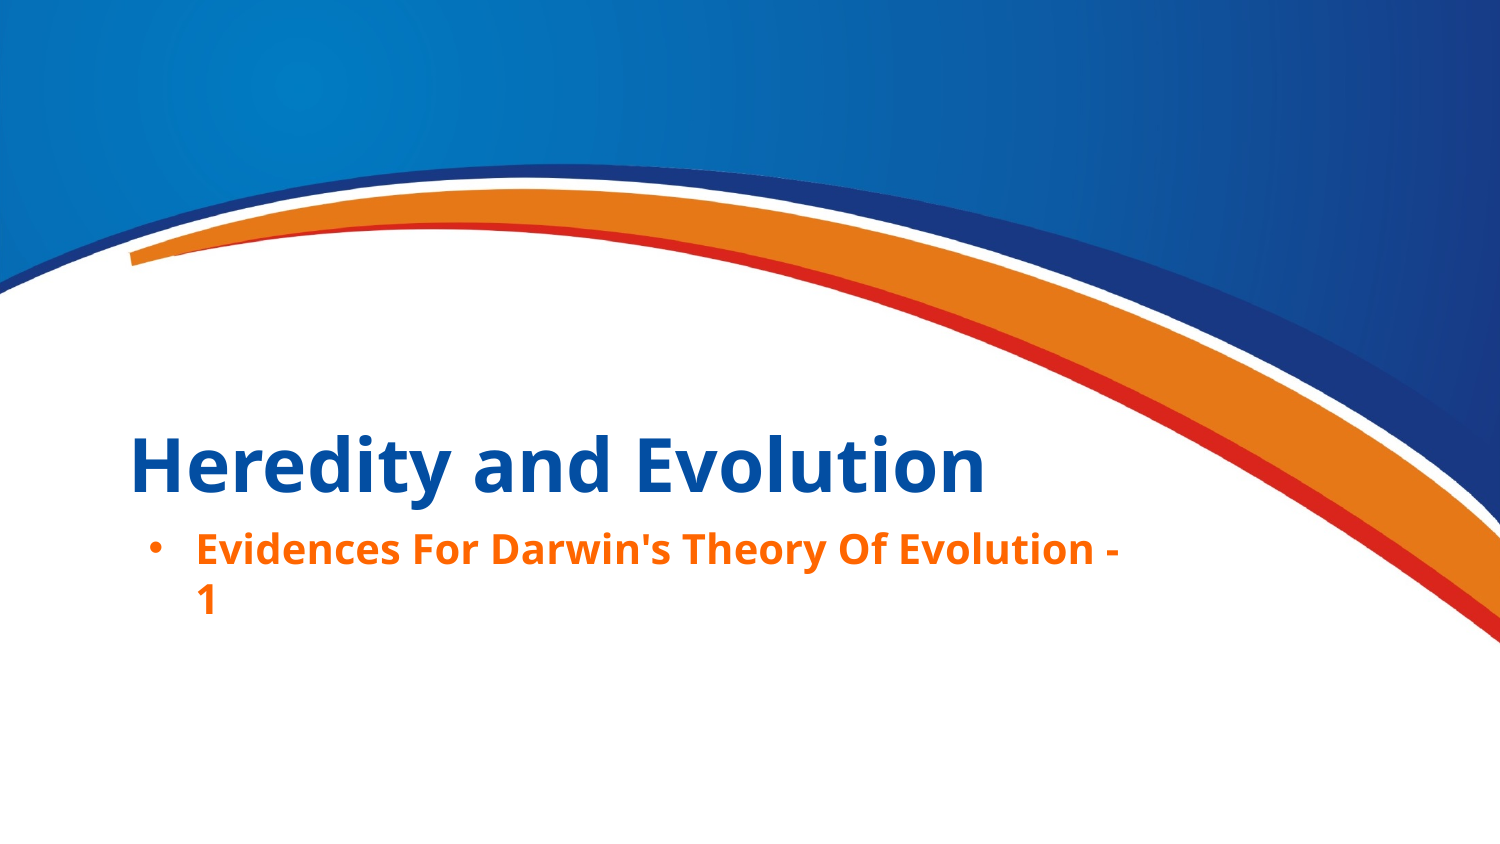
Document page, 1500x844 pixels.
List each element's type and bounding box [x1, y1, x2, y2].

picture [0, 0, 1500, 649]
